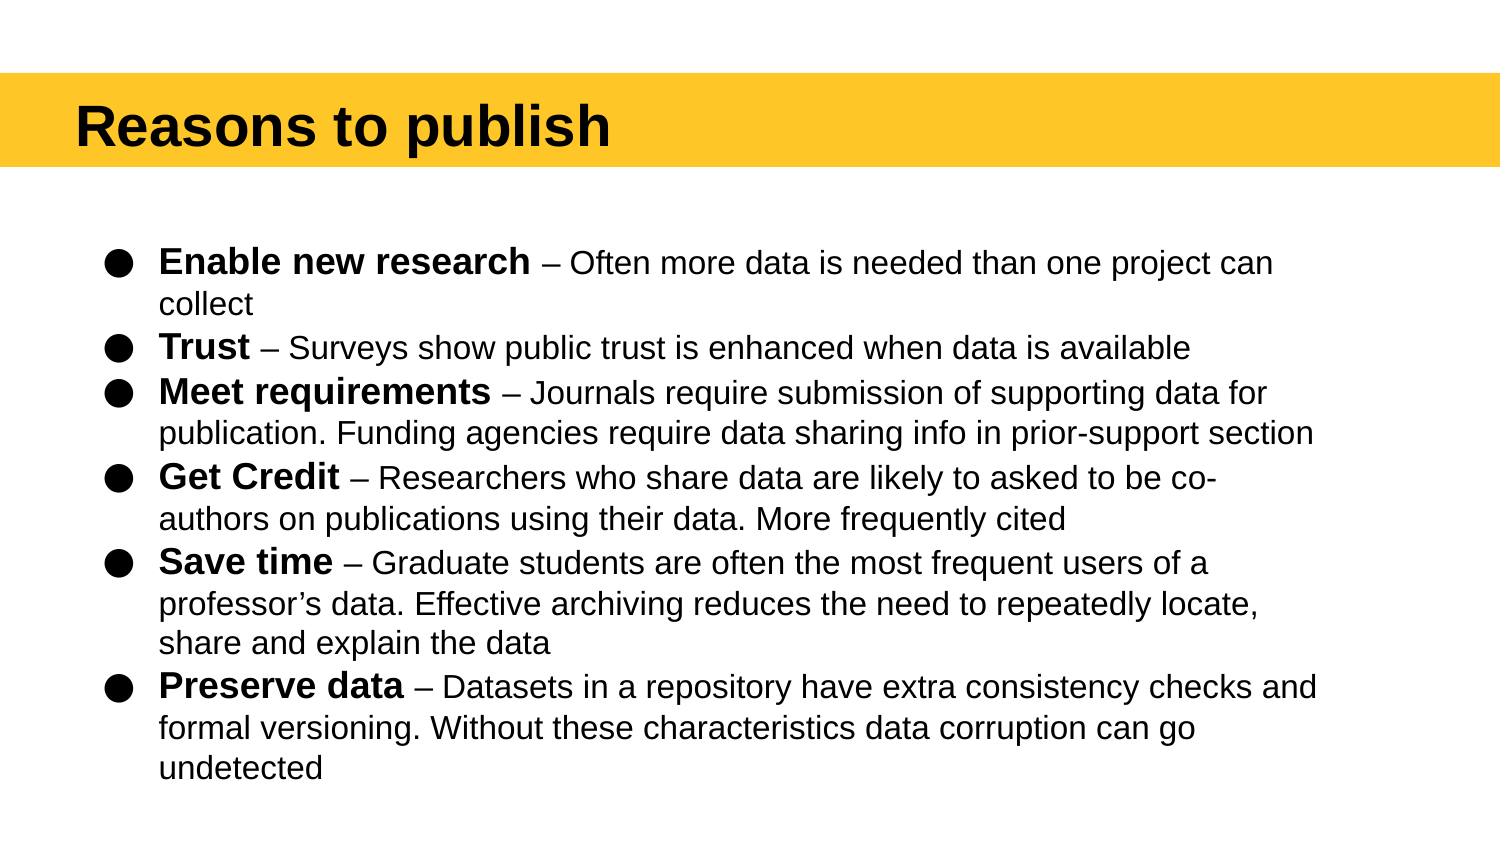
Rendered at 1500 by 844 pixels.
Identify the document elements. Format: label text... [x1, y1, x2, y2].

list Enable new research – Often more data is needed than one project can collect Trust – Surveys show public trust is enhanced when data is available Meet requirements – Journals require submission of supporting data for publication. Funding agencies require data sharing info in prior-support section Get Credit – Researchers who share data are likely to asked to be co-authors on publications using their data. More frequently cited Save time – Graduate students are often the most frequent users of a professor’s data. Effective archiving reduces the need to repeatedly locate, share and explain the data Preserve data – Datasets in a repository have extra consistency checks and formal versioning. Without these characteristics data corruption can go undetected [68, 221, 1334, 723]
title Reasons to publish [0, 72, 1500, 167]
